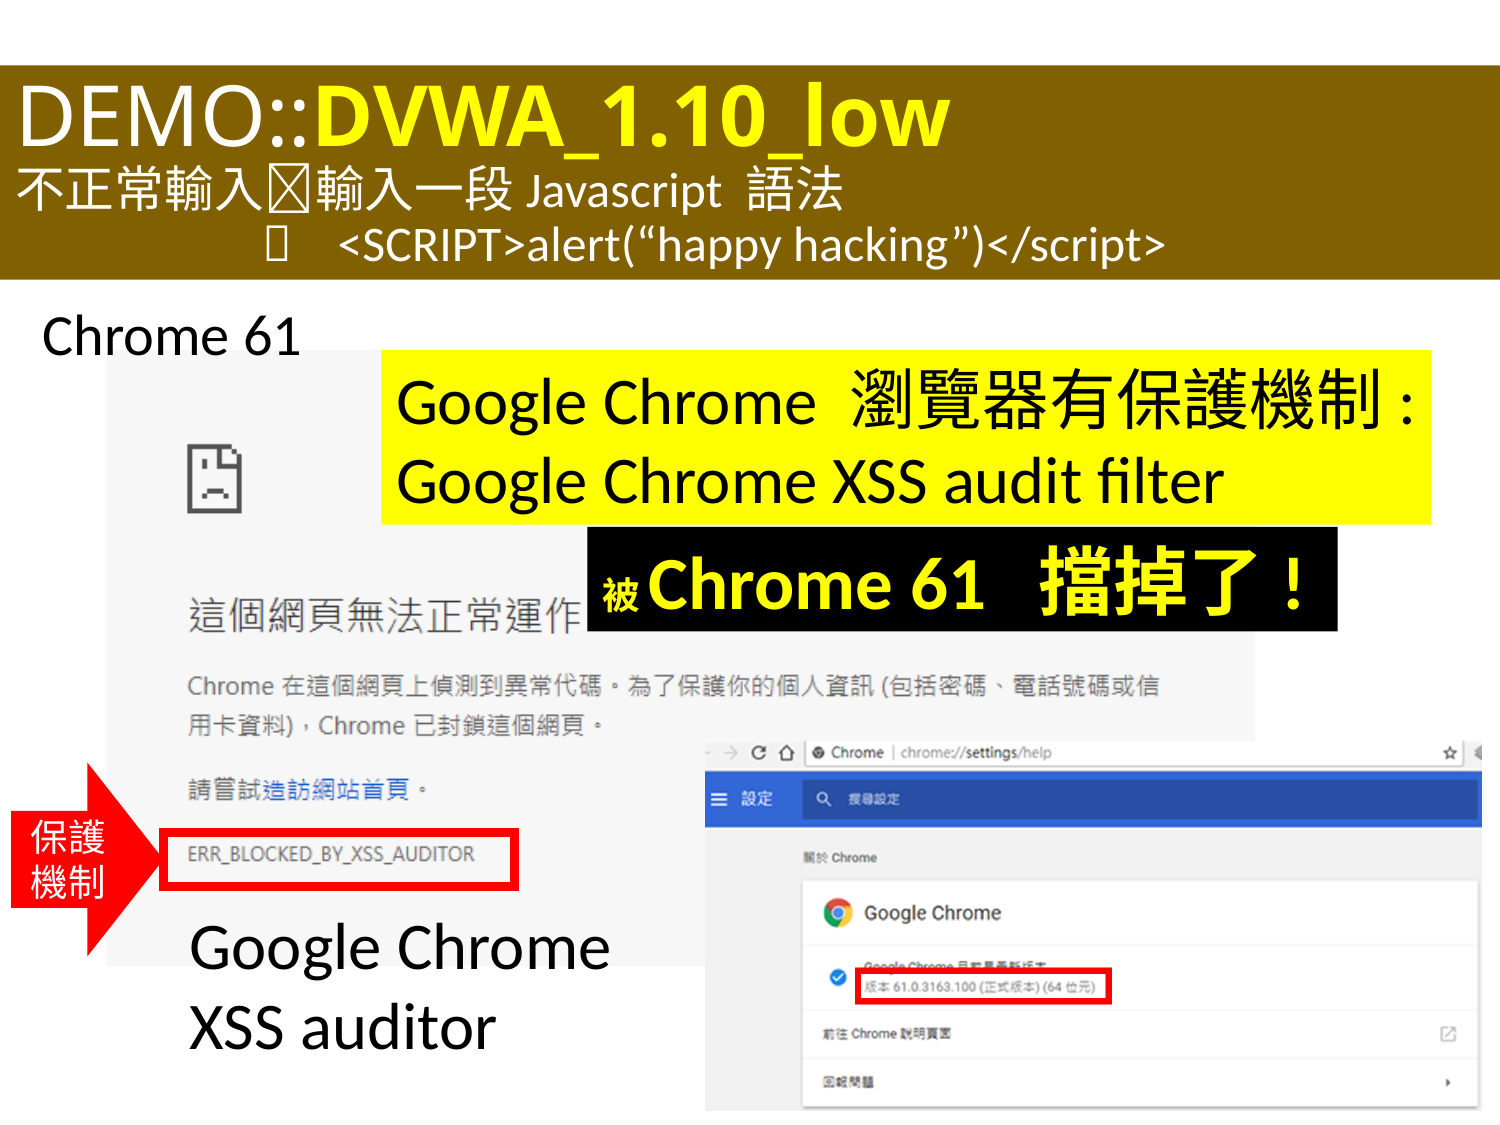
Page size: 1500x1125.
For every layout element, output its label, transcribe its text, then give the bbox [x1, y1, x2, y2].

picture [106, 350, 1482, 1111]
text_box Google Chrome 瀏覽器有保護機制: Google Chrome XSS audit filter [1256, 350, 1432, 525]
text_box 被Chrome 61 擋掉了! [1256, 526, 1338, 632]
text_box DEMO::DVWA_1.10_low 不正常輸入輸入一段Javascript 語法  <SCRIPT>alert(“happy hacking”)</script> [0, 65, 1500, 280]
text_box Google Chrome XSS auditor [175, 966, 642, 1071]
text_box 保護機制 [10, 759, 106, 960]
text_box Chrome 61 [28, 290, 318, 375]
